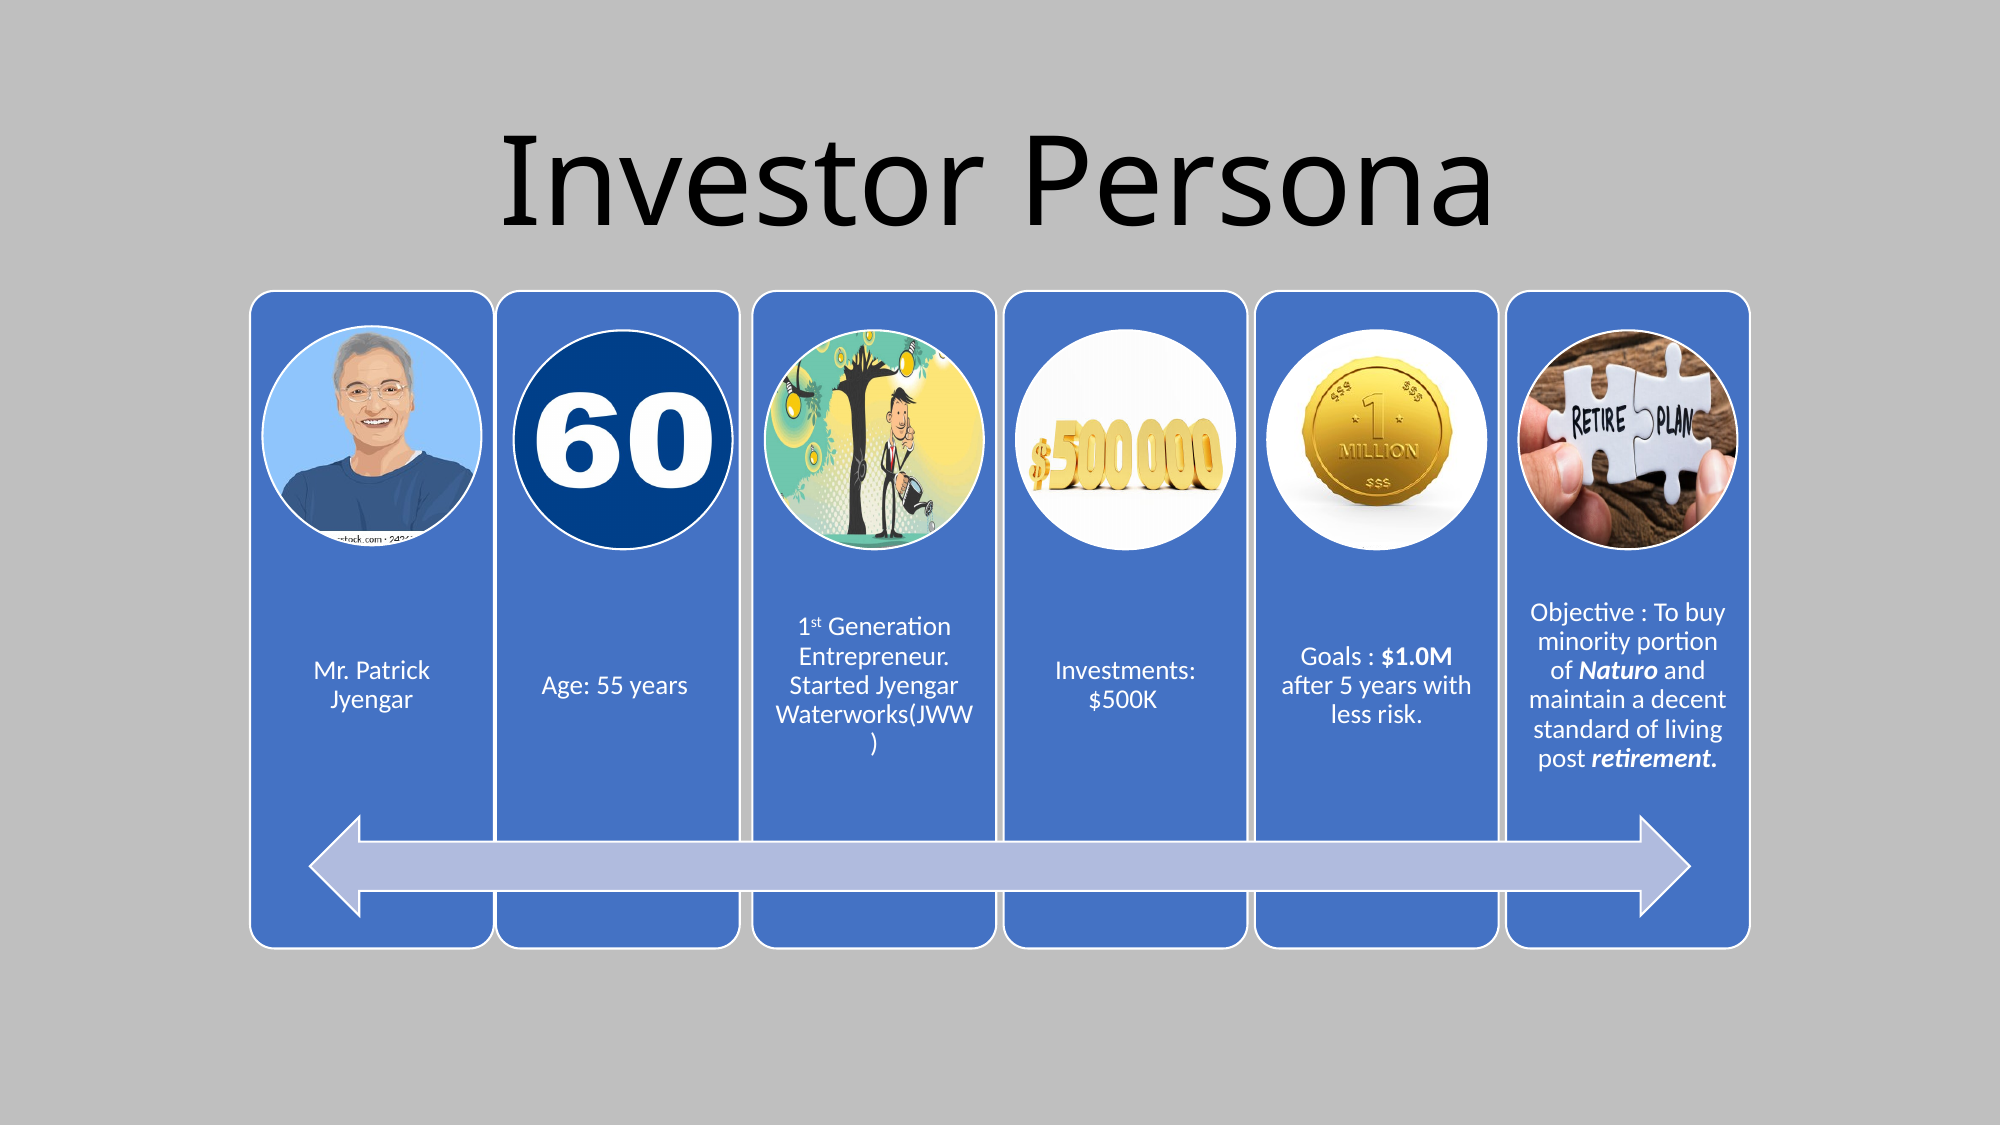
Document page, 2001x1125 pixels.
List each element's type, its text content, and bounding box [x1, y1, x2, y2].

title Investor Persona [249, 49, 1750, 290]
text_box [249, 290, 1750, 949]
